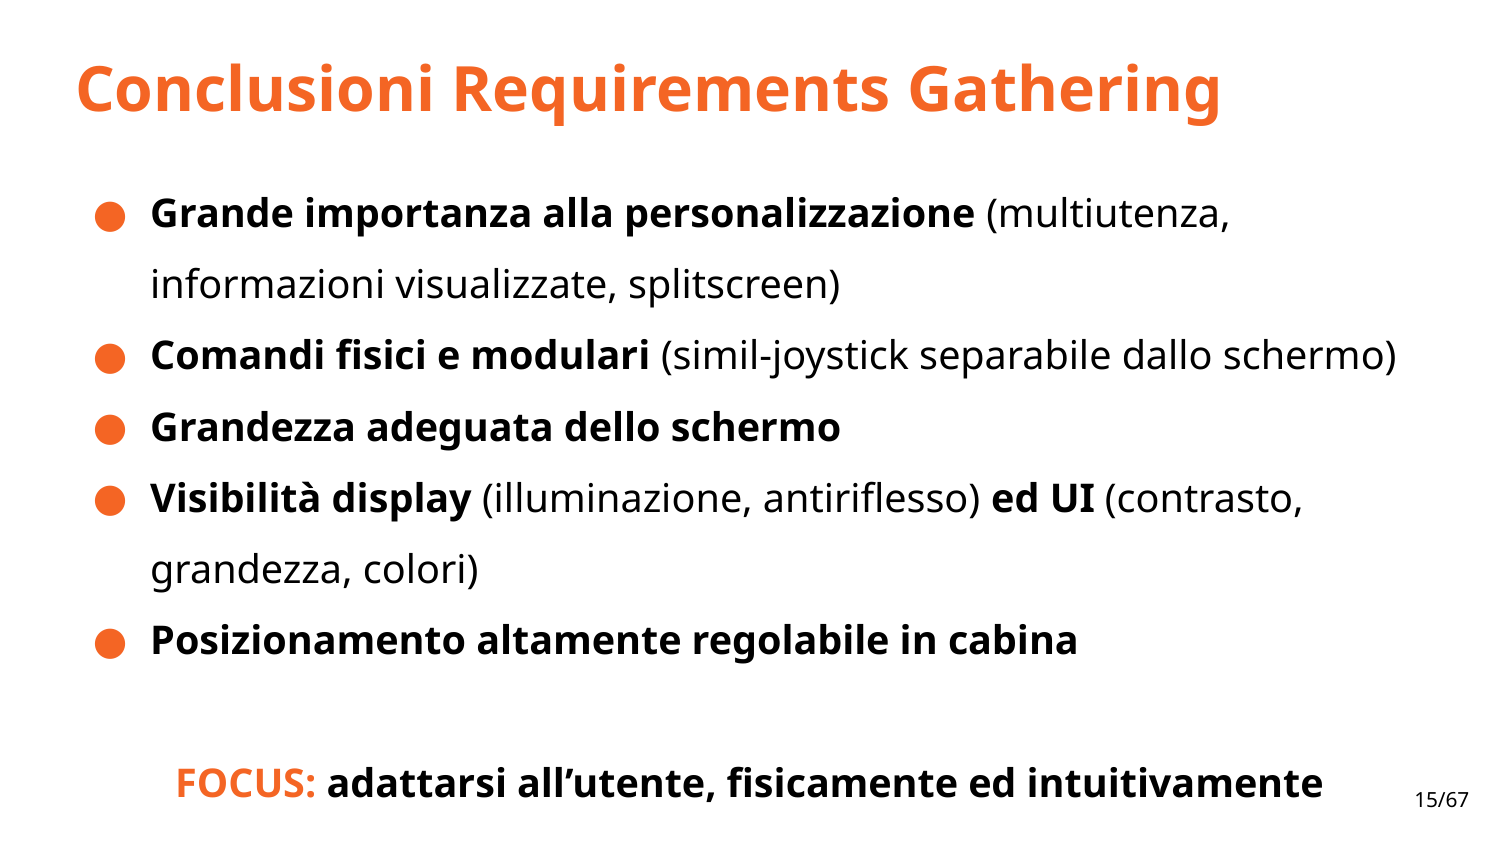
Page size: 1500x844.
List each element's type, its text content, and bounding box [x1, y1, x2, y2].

title Conclusioni Requirements Gathering [60, 33, 1440, 139]
slide_number ‹#›/67 [1394, 769, 1484, 834]
text_box Grande importanza alla personalizzazione (multiutenza, informazioni visualizzate, splitscreen) Comandi fisici e modulari (simil-joystick separabile dallo schermo) Grandezza adeguata dello schermo Visibilità display (illuminazione, antiriflesso) ed UI (contrasto, grandezza, colori) Posizionamento altamente regolabile in cabina FOCUS: adattarsi all’utente, fisicamente ed intuitivamente [60, 149, 1440, 821]
